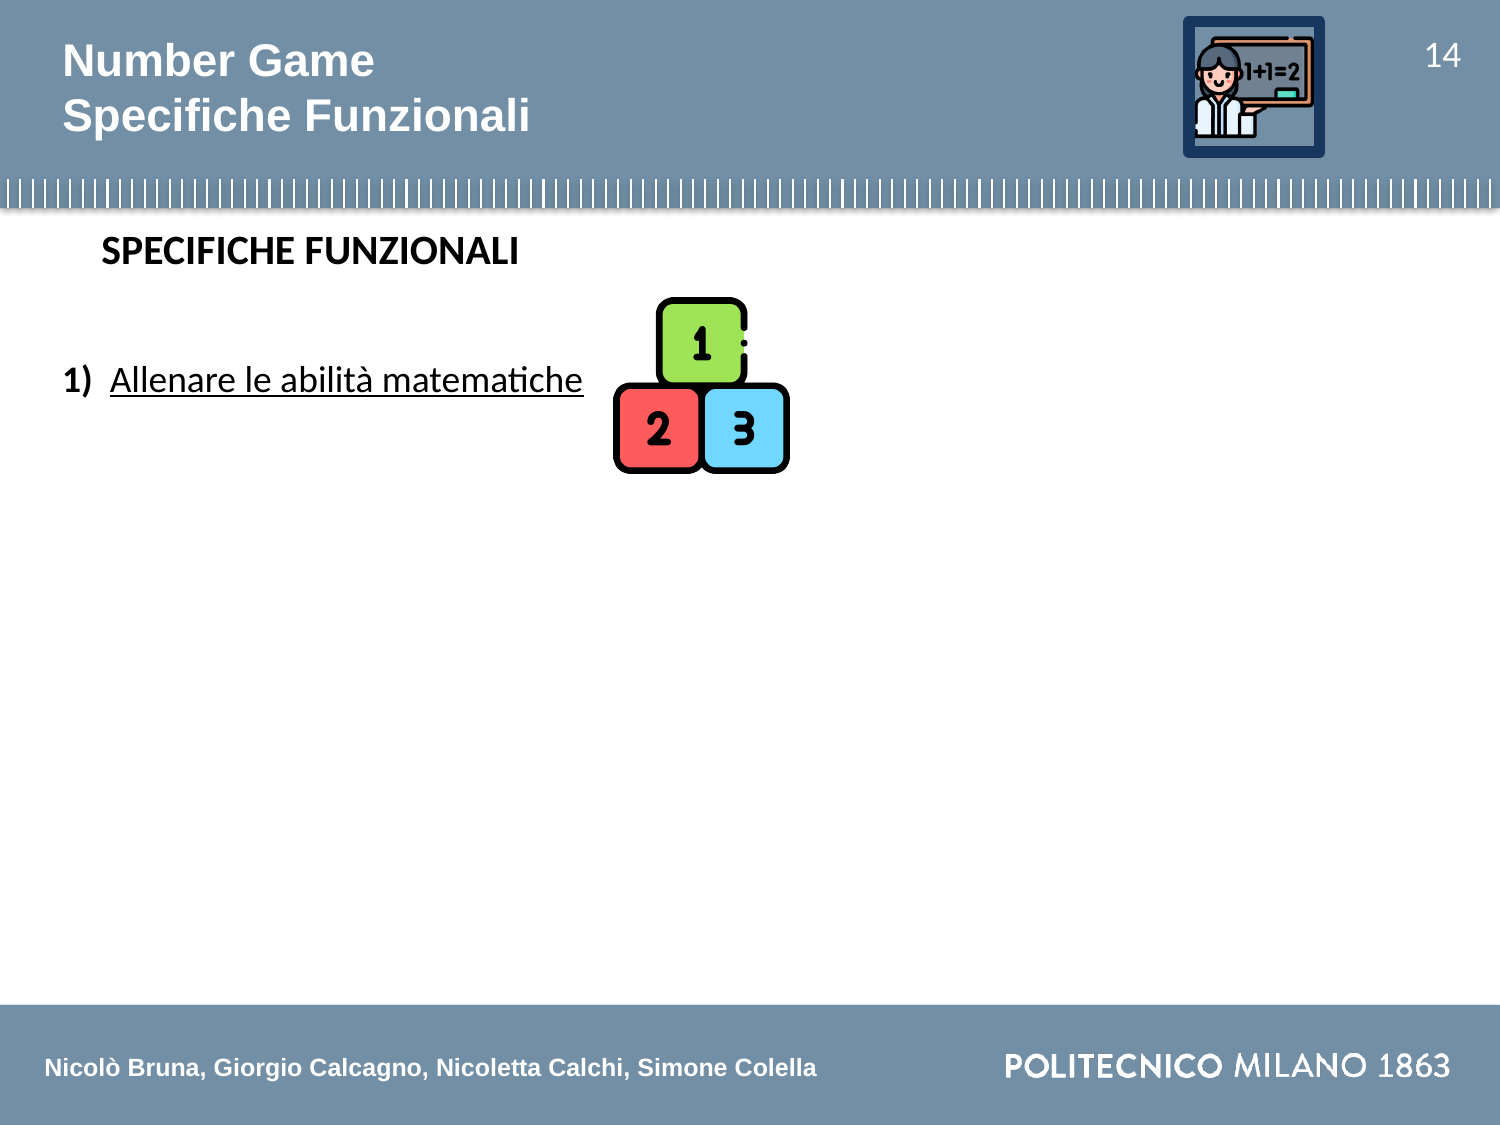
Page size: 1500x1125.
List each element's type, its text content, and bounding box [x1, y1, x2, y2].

text_box SPECIFICHE FUNZIONALI [86, 215, 580, 281]
picture [613, 296, 790, 474]
picture [999, 1041, 1456, 1089]
picture [1194, 26, 1315, 147]
text_box 14 [1408, 22, 1497, 83]
title Number Game Specifiche Funzionali [47, 22, 1455, 161]
text_box 1) Allenare le abilità matematiche [47, 347, 608, 407]
